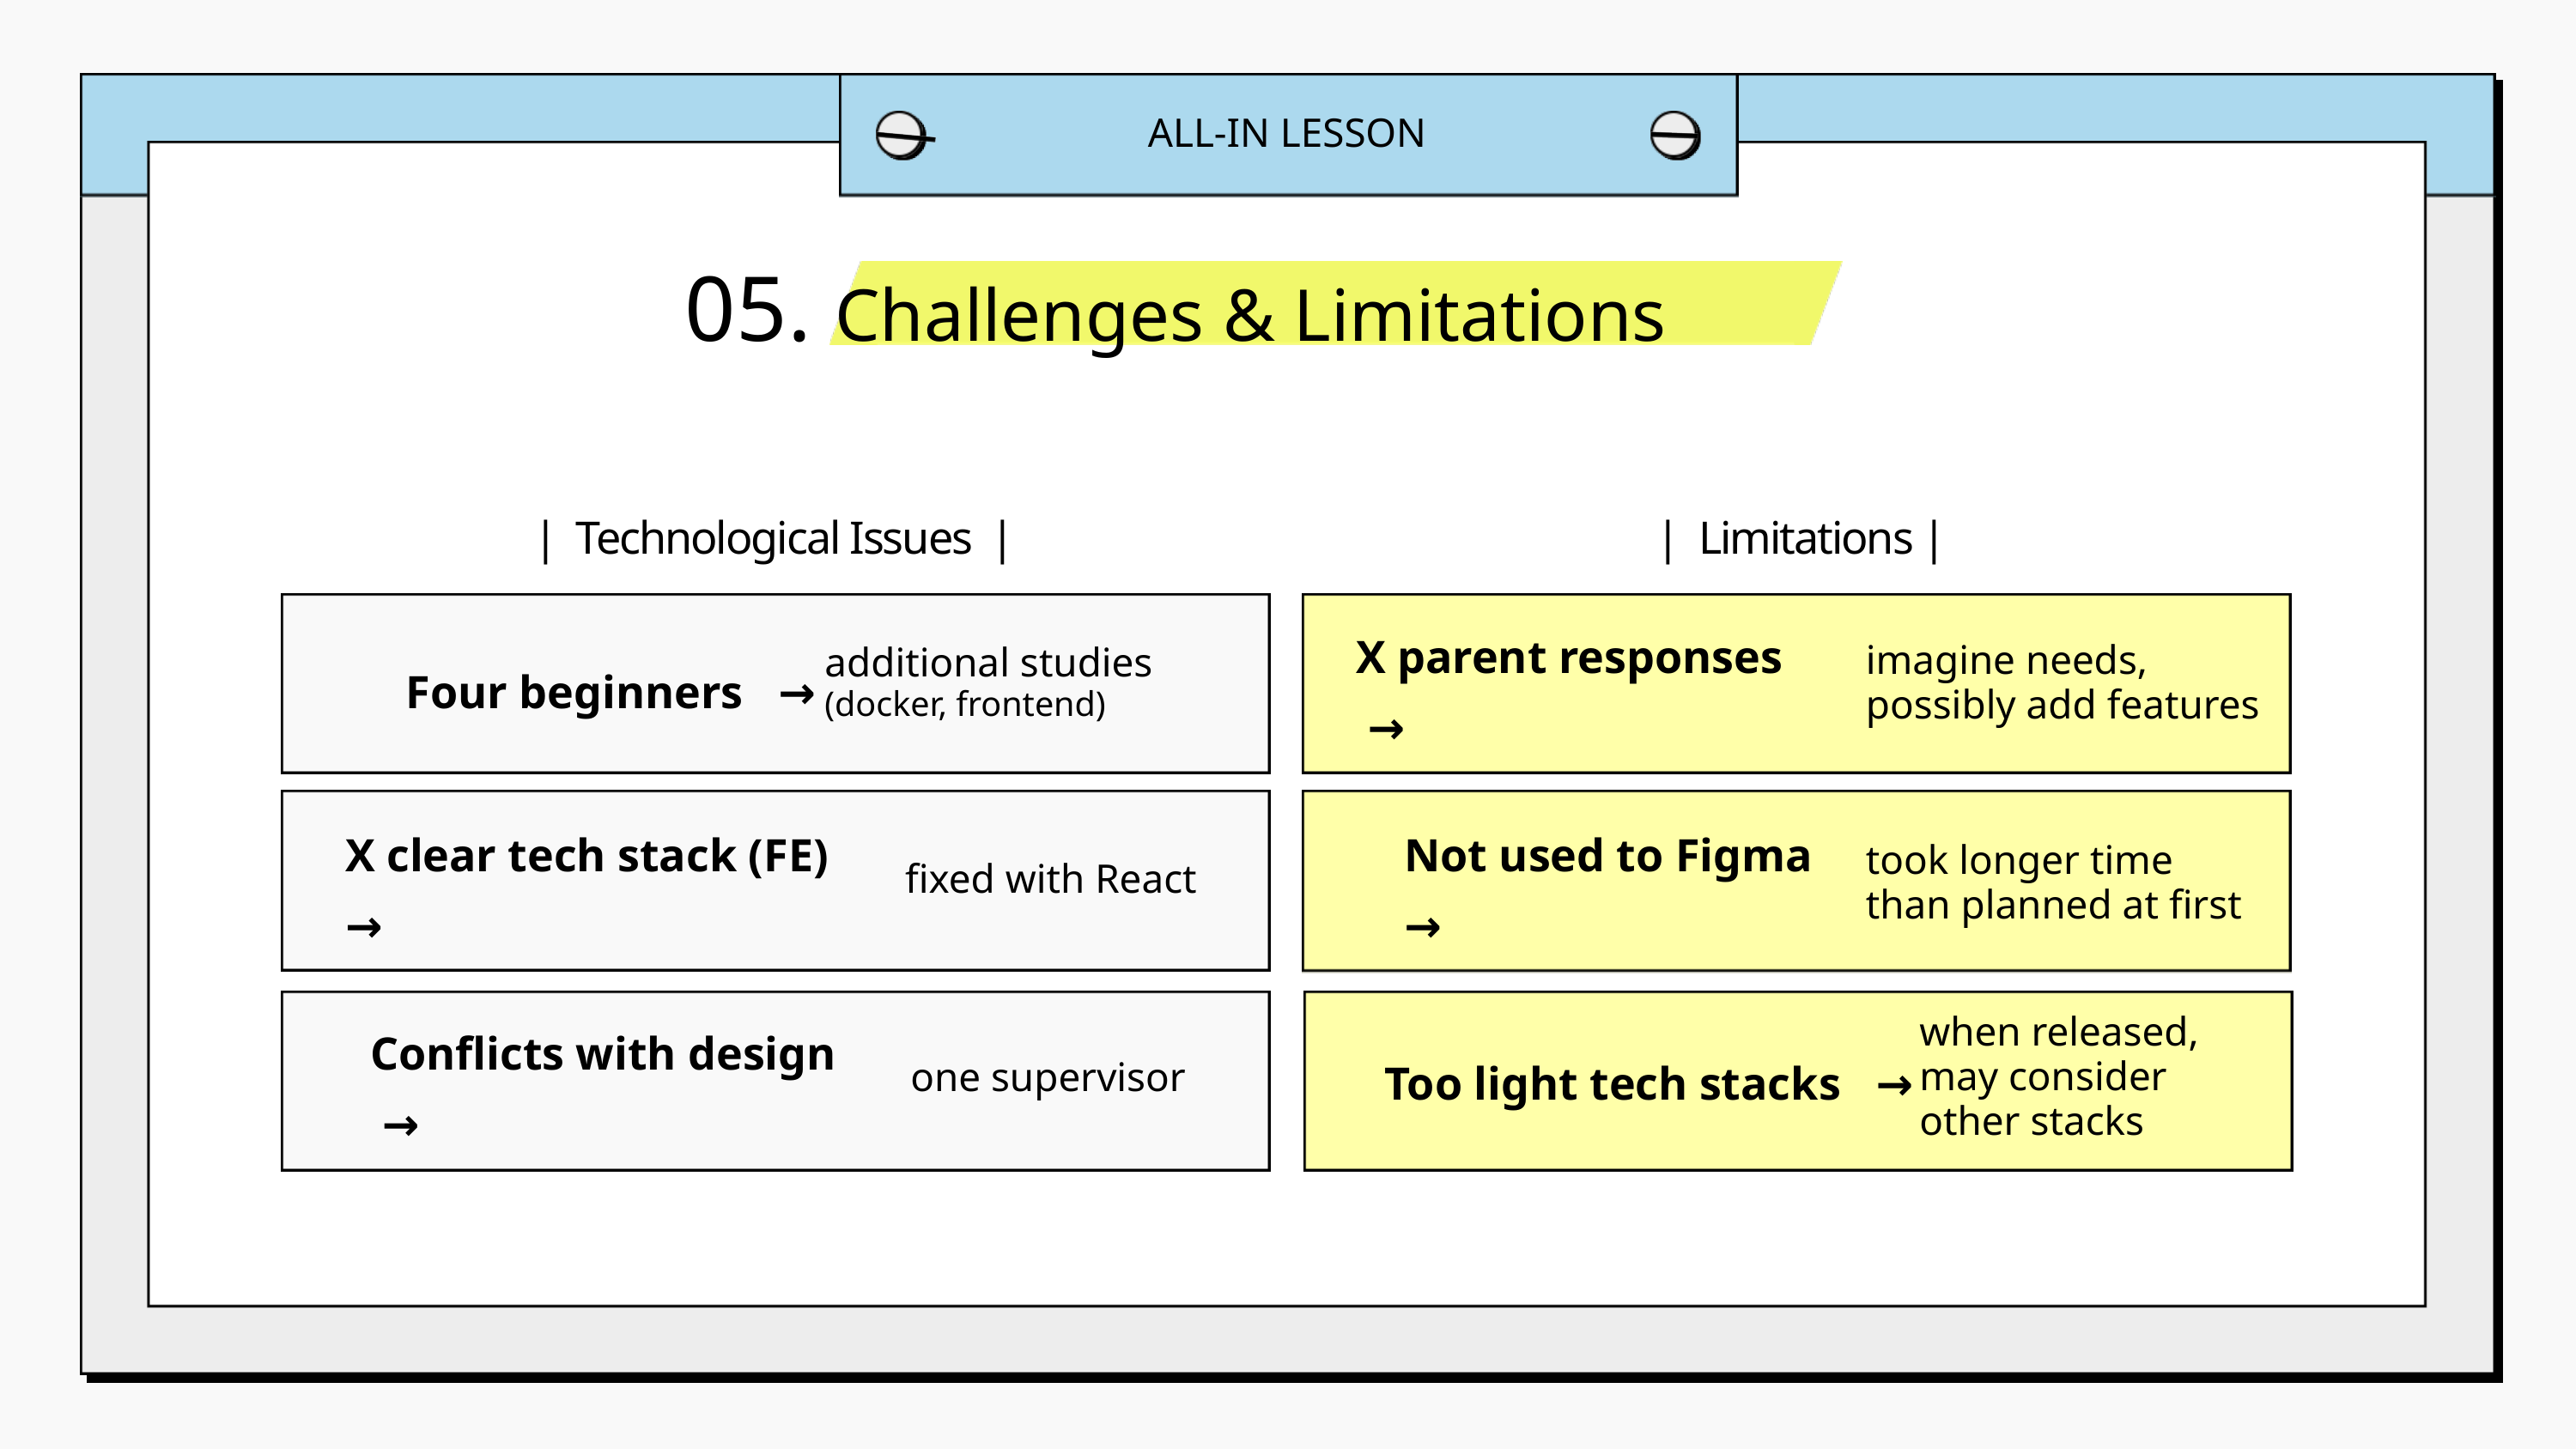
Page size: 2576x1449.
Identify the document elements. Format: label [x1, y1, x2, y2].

picture [80, 73, 2496, 1376]
